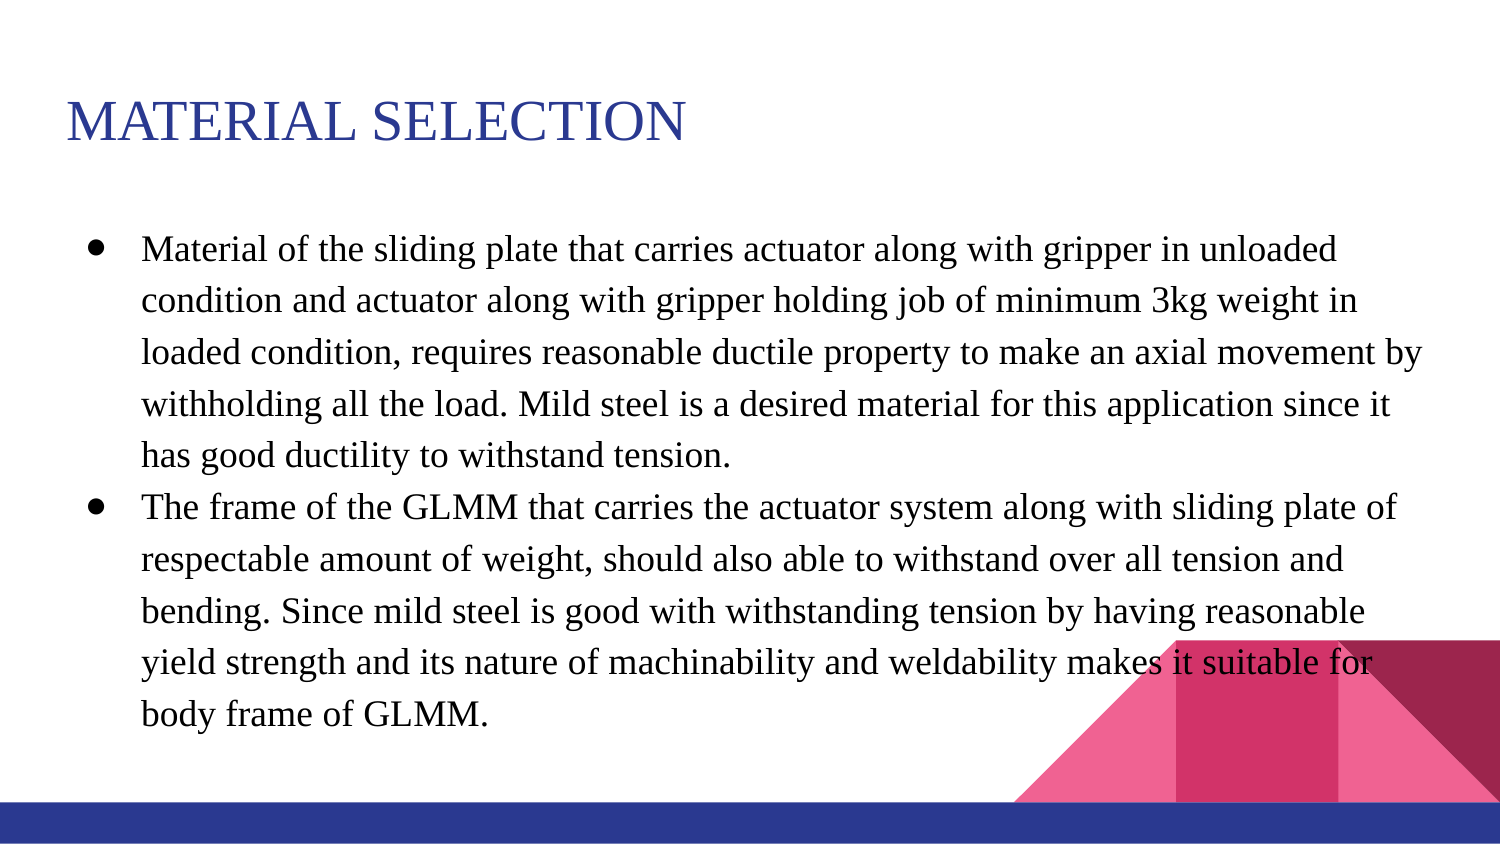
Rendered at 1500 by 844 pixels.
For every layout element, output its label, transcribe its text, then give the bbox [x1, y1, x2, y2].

title MATERIAL SELECTION [51, 67, 1449, 167]
list Material of the sliding plate that carries actuator along with gripper in unloaded condition and actuator along with gripper holding job of minimum 3kg weight in loaded condition, requires reasonable ductile property to make an axial movement by withholding all the load. Mild steel is a desired material for this application since it has good ductility to withstand tension. The frame of the GLMM that carries the actuator system along with sliding plate of respectable amount of weight, should also able to withstand over all tension and bending. Since mild steel is good with withstanding tension by having reasonable yield strength and its nature of machinability and weldability makes it suitable for body frame of GLMM. [51, 201, 1449, 750]
